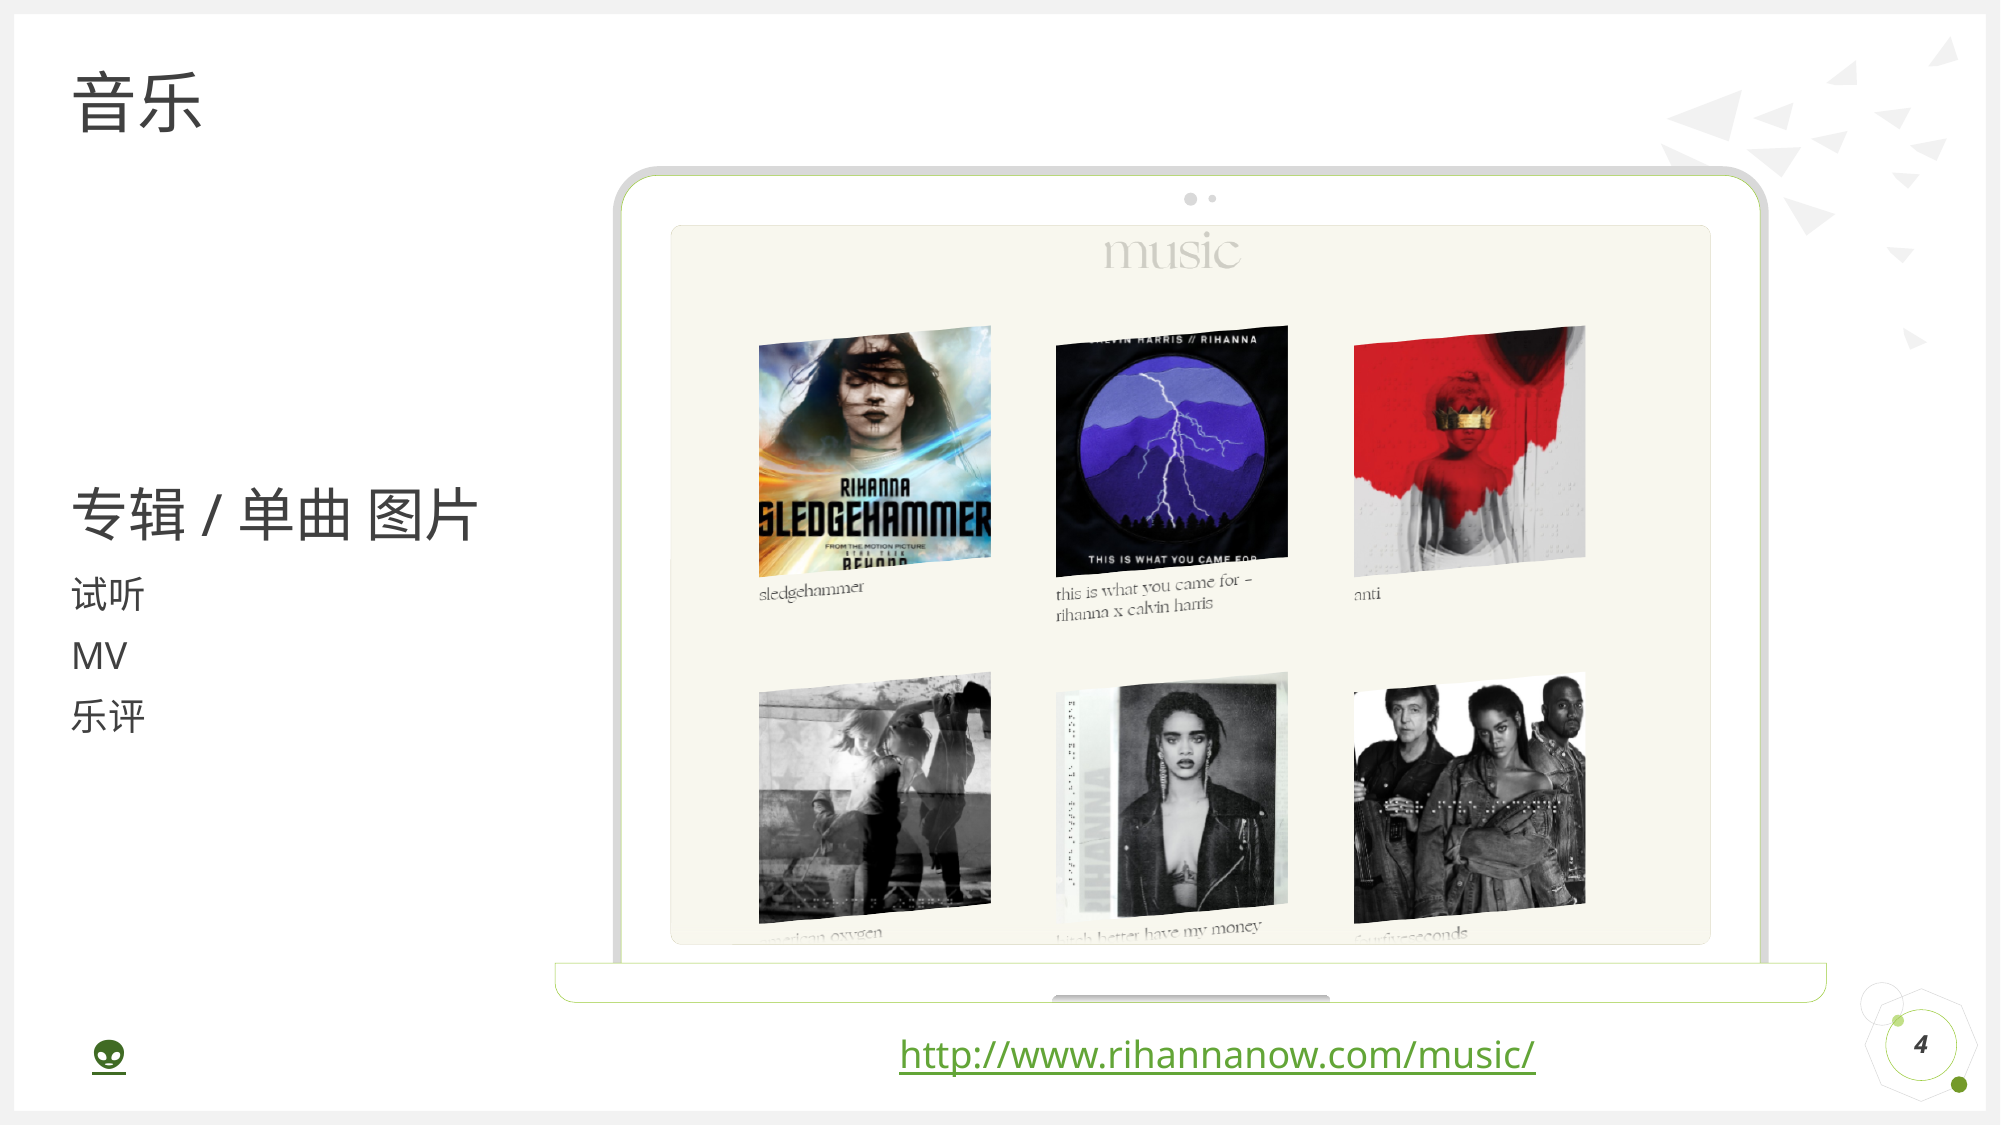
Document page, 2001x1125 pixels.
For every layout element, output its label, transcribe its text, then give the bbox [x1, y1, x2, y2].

list 专辑/单曲 图片 [70, 188, 556, 550]
title 音乐 [70, 70, 1932, 142]
picture [671, 225, 1711, 945]
text_box 👽 [77, 1023, 142, 1090]
slide_number 4 [1885, 1009, 1957, 1081]
list 试听 MV 乐评 [70, 575, 555, 957]
text_box http://www.rihannanow.com/music/ [884, 1023, 1551, 1090]
